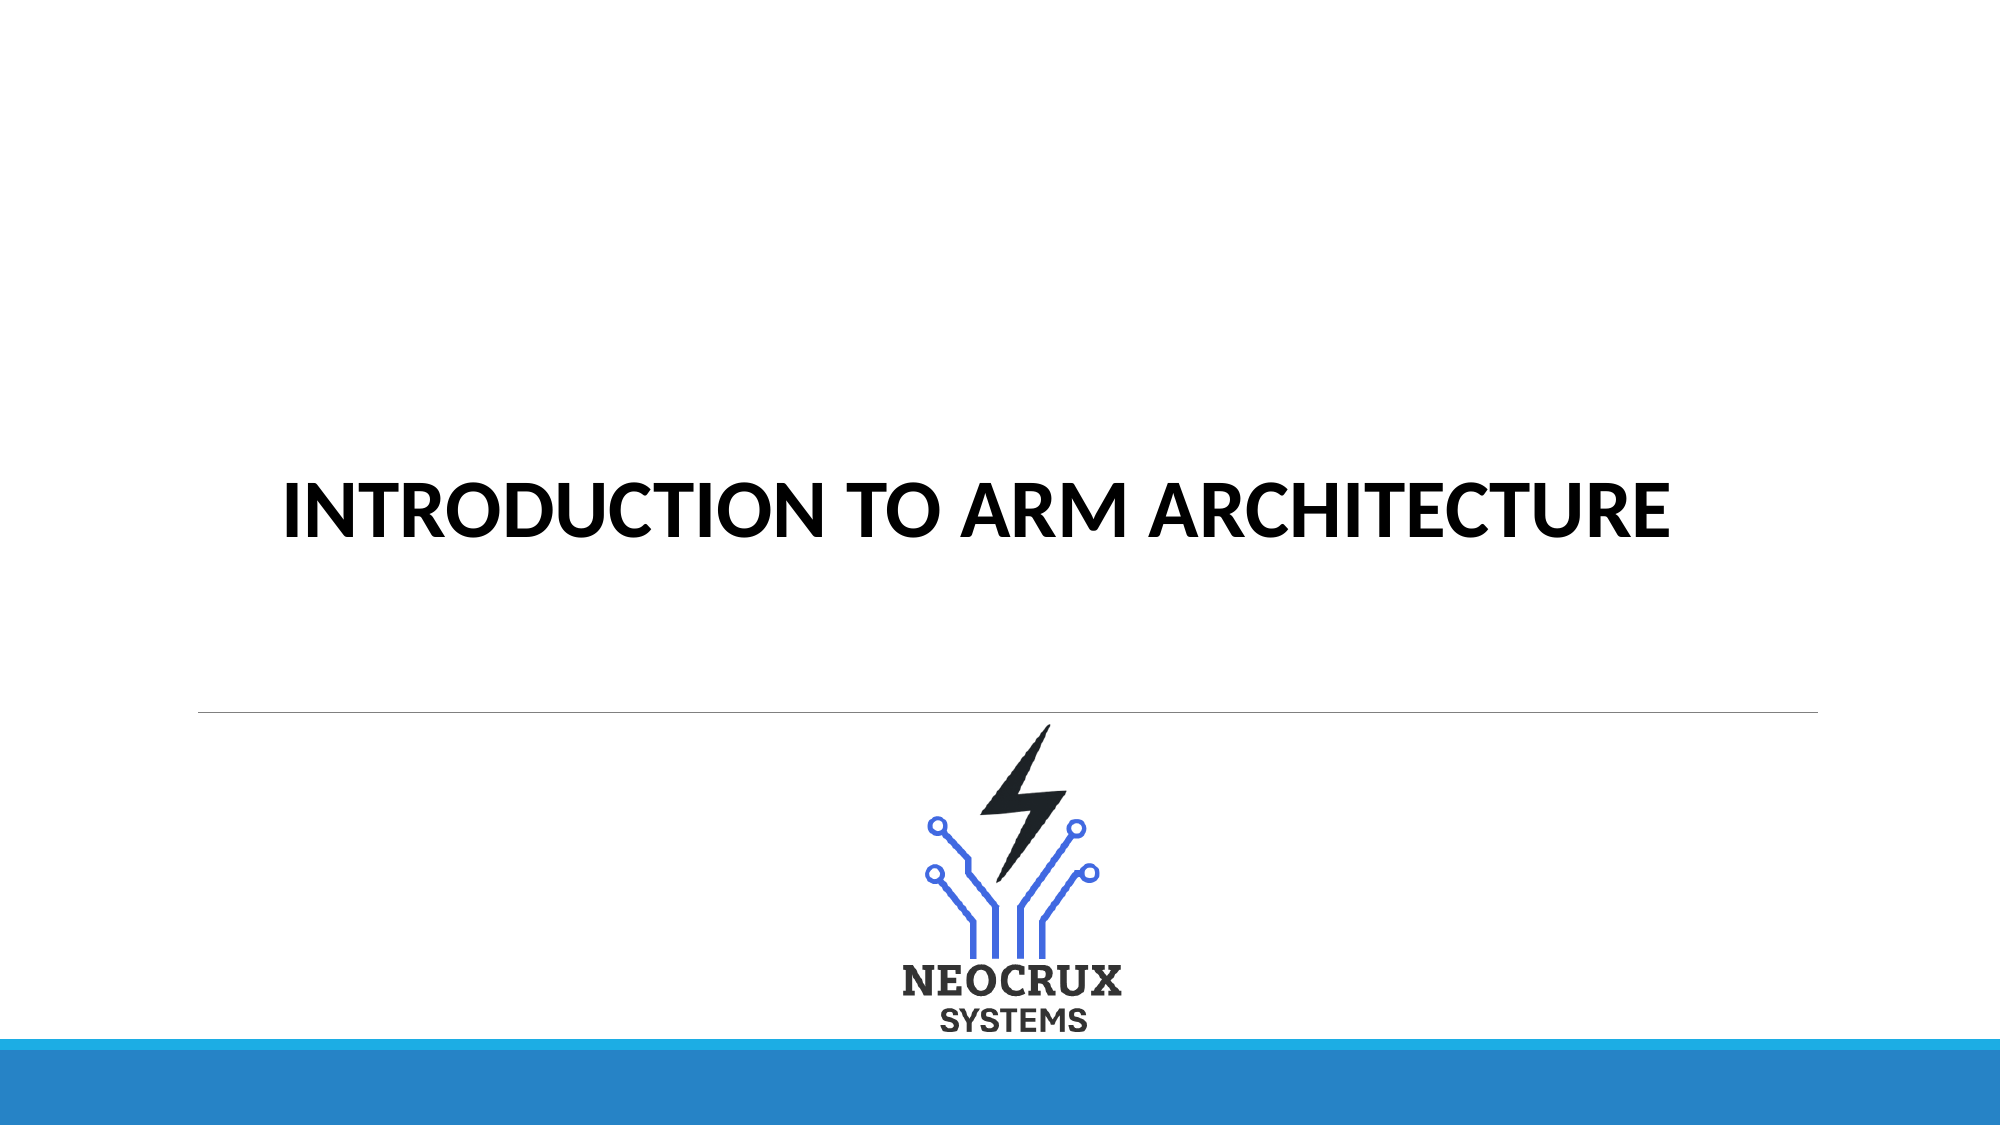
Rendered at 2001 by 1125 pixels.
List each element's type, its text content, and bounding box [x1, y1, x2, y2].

text_box INTRODUCTION TO ARM ARCHITECTURE [266, 446, 1792, 562]
picture [859, 723, 1173, 1037]
